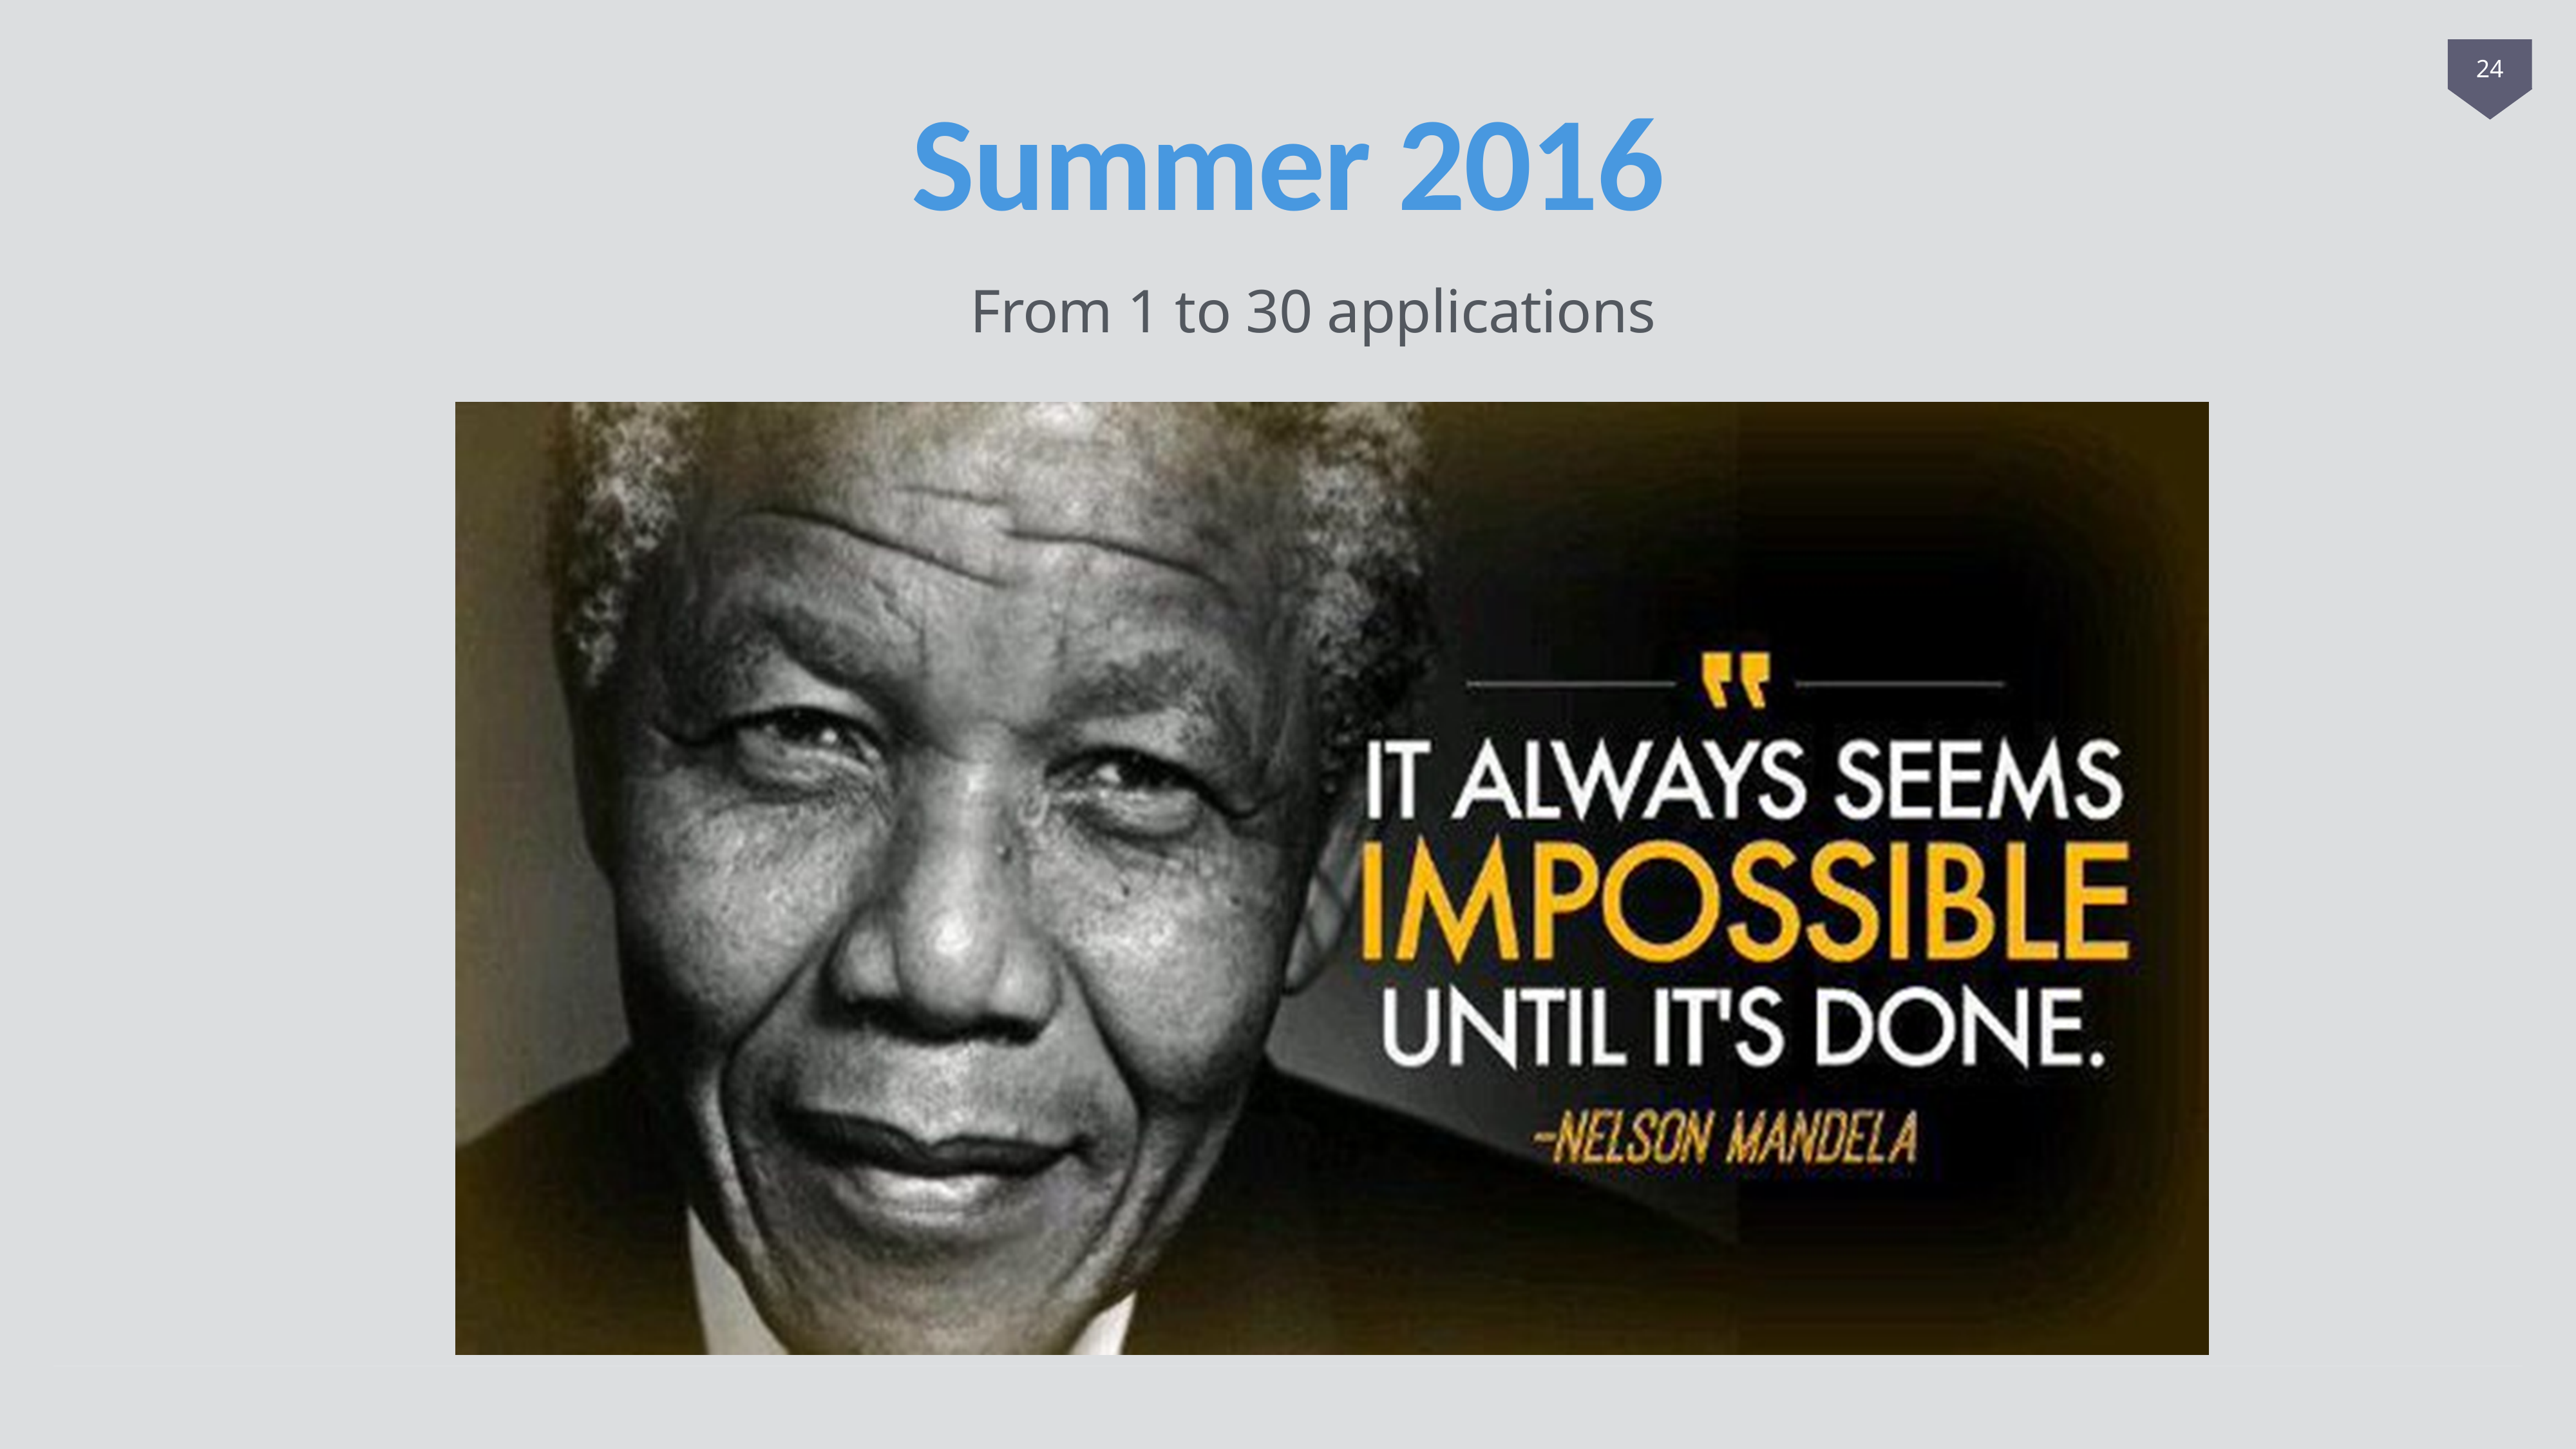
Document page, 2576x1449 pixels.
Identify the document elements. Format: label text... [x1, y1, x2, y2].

text_box Summer 2016 [435, 112, 2141, 240]
text_box From 1 to 30 applications [962, 254, 2576, 352]
slide_number 24 [2467, 45, 2514, 100]
picture [455, 402, 2210, 1356]
